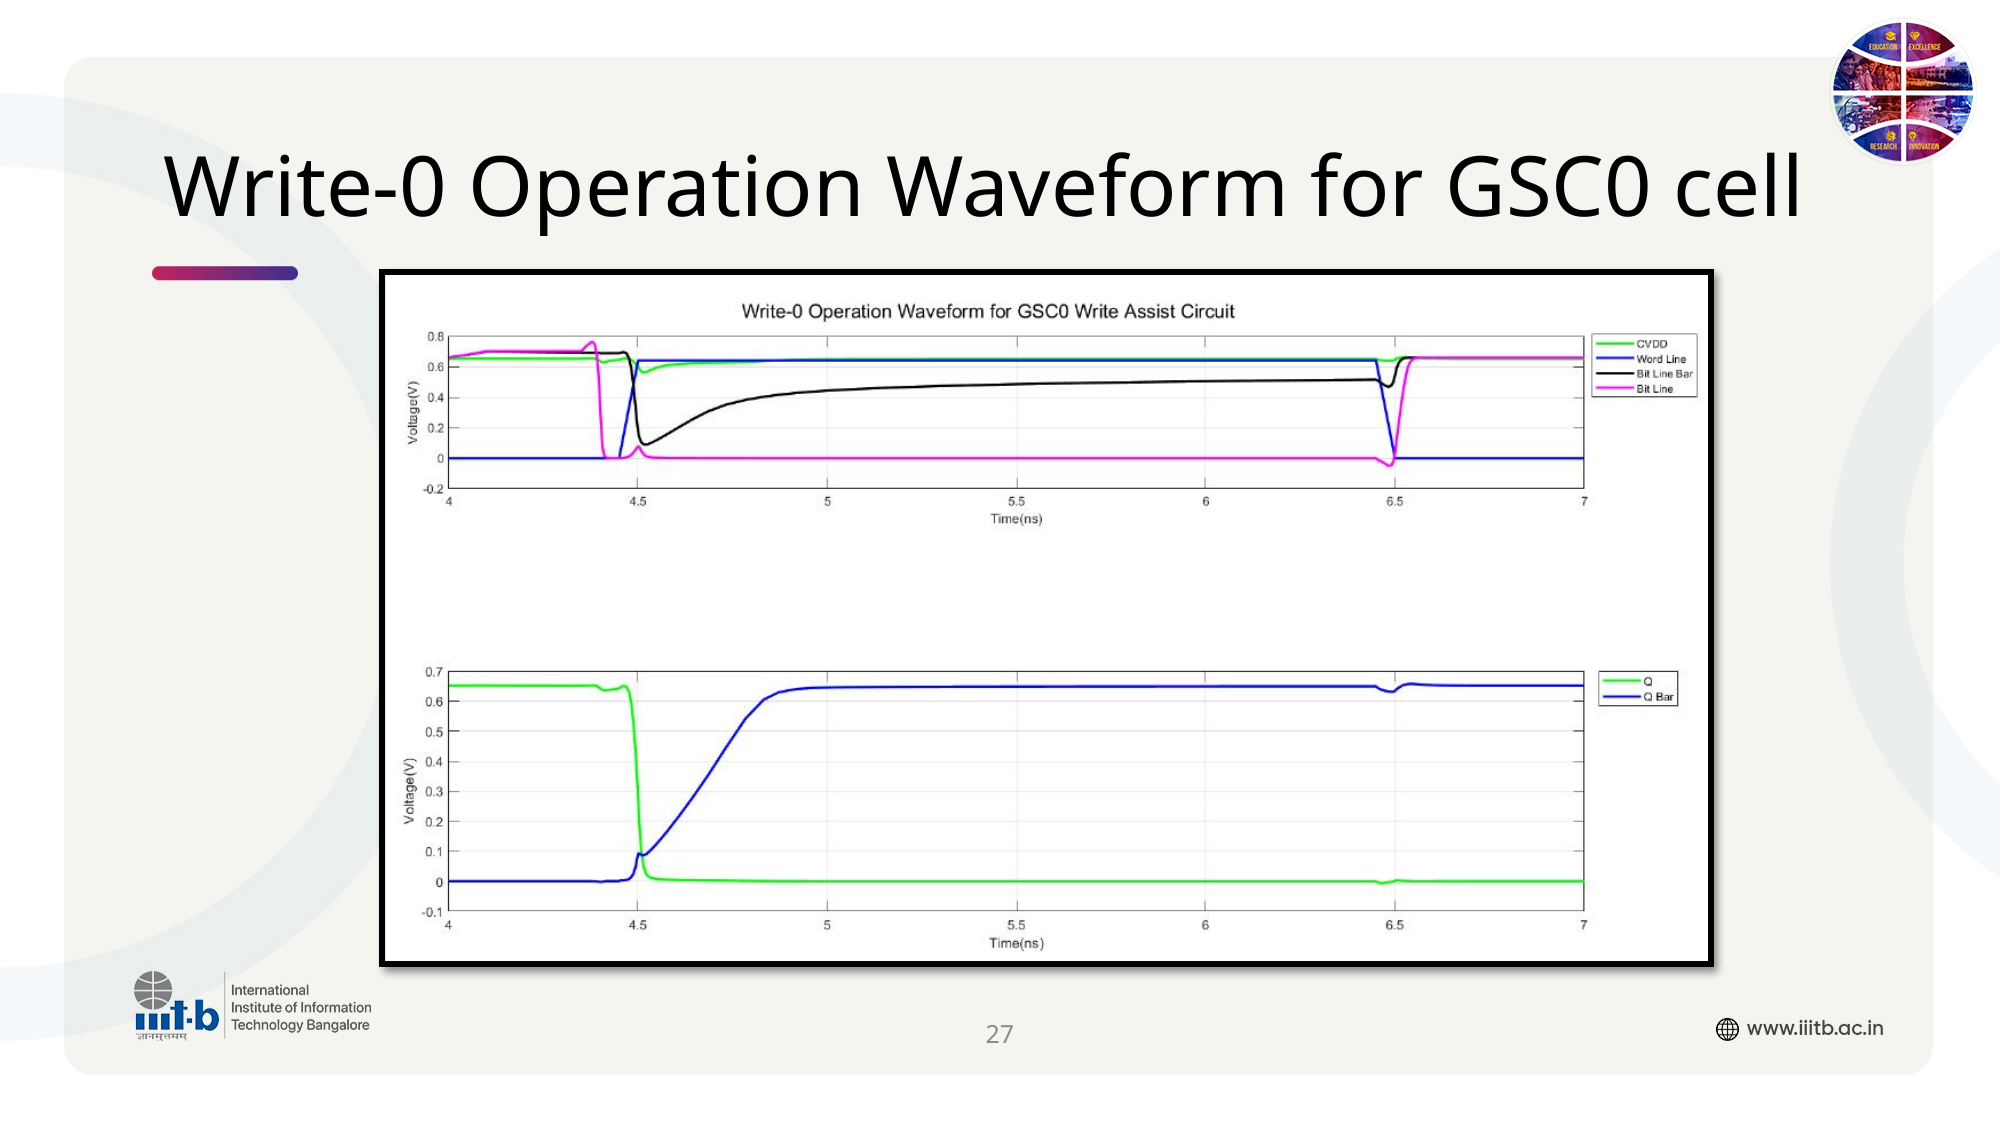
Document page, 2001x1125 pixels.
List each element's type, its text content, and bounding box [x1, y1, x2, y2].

picture [0, 4, 2000, 1125]
slide_number 27 [953, 1005, 1047, 1066]
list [385, 275, 1708, 962]
title Write-0 Operation Waveform for GSC0 cell [148, 118, 1874, 261]
